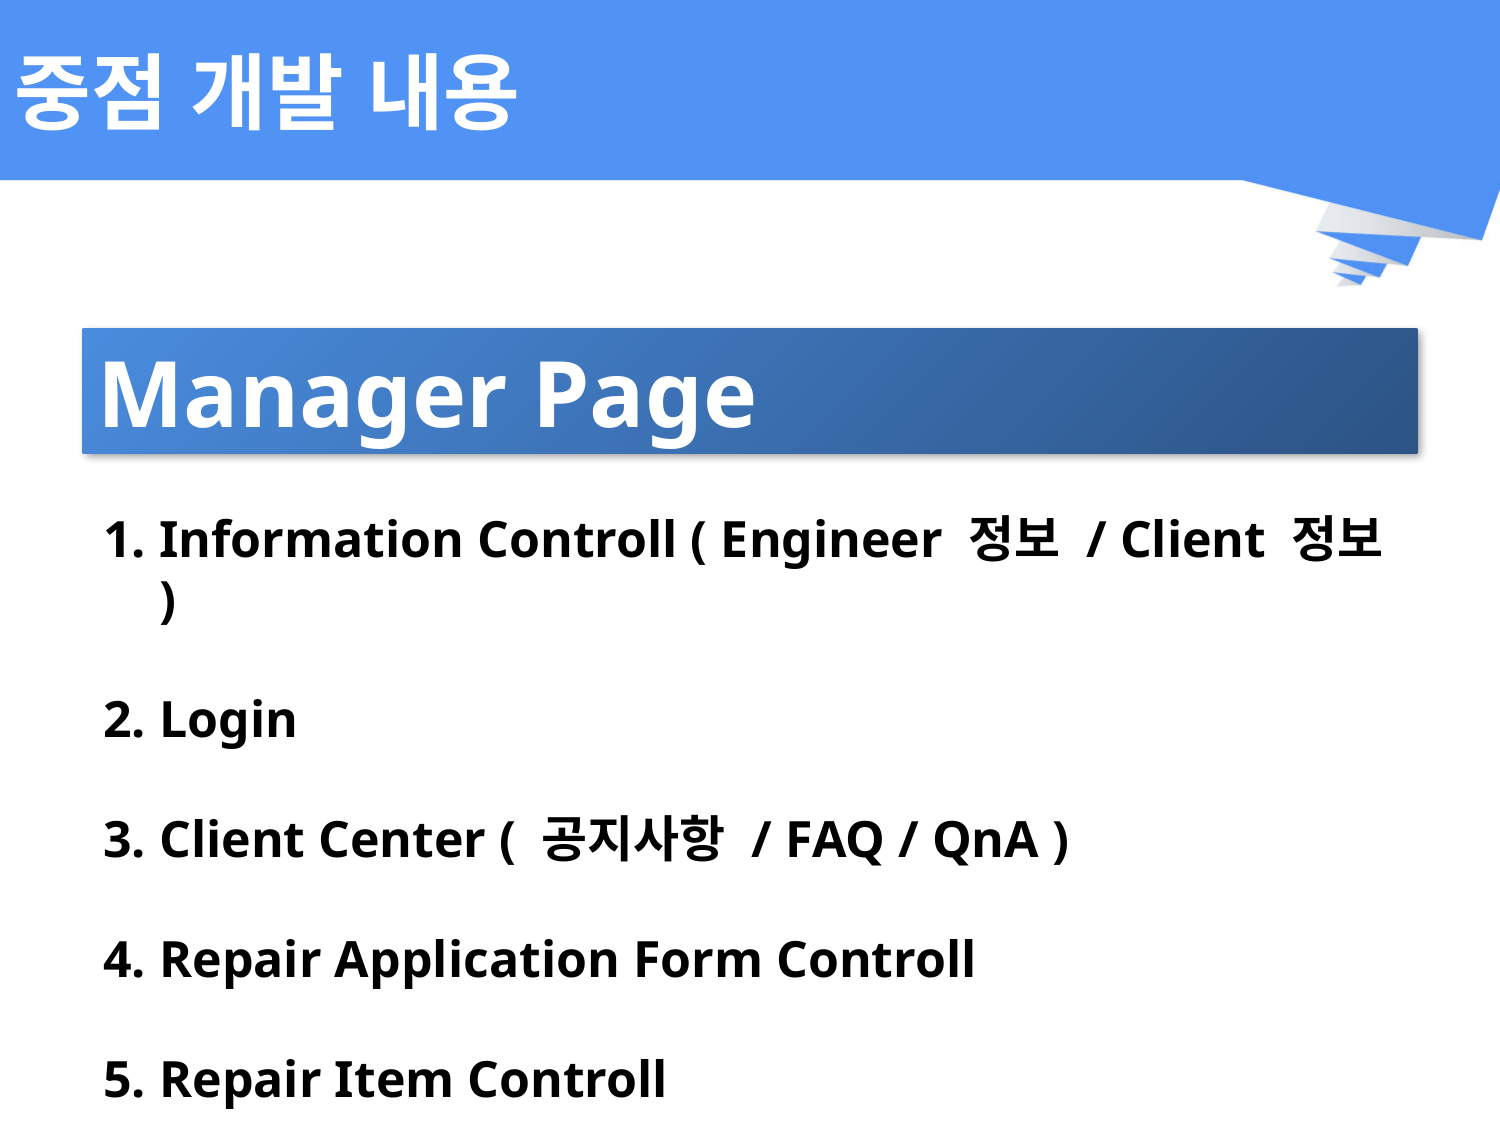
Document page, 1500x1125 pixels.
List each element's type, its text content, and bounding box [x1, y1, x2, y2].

picture [0, 179, 1500, 1125]
text_box Information Controll ( Engineer 정보 / Client 정보 ) Login Client Center ( 공지사항 / FAQ / QnA ) Repair Application Form Controll Repair Item Controll [88, 463, 1412, 1115]
text_box Manager Page [82, 328, 1418, 454]
title 중점 개발 내용 [0, 2, 1500, 179]
